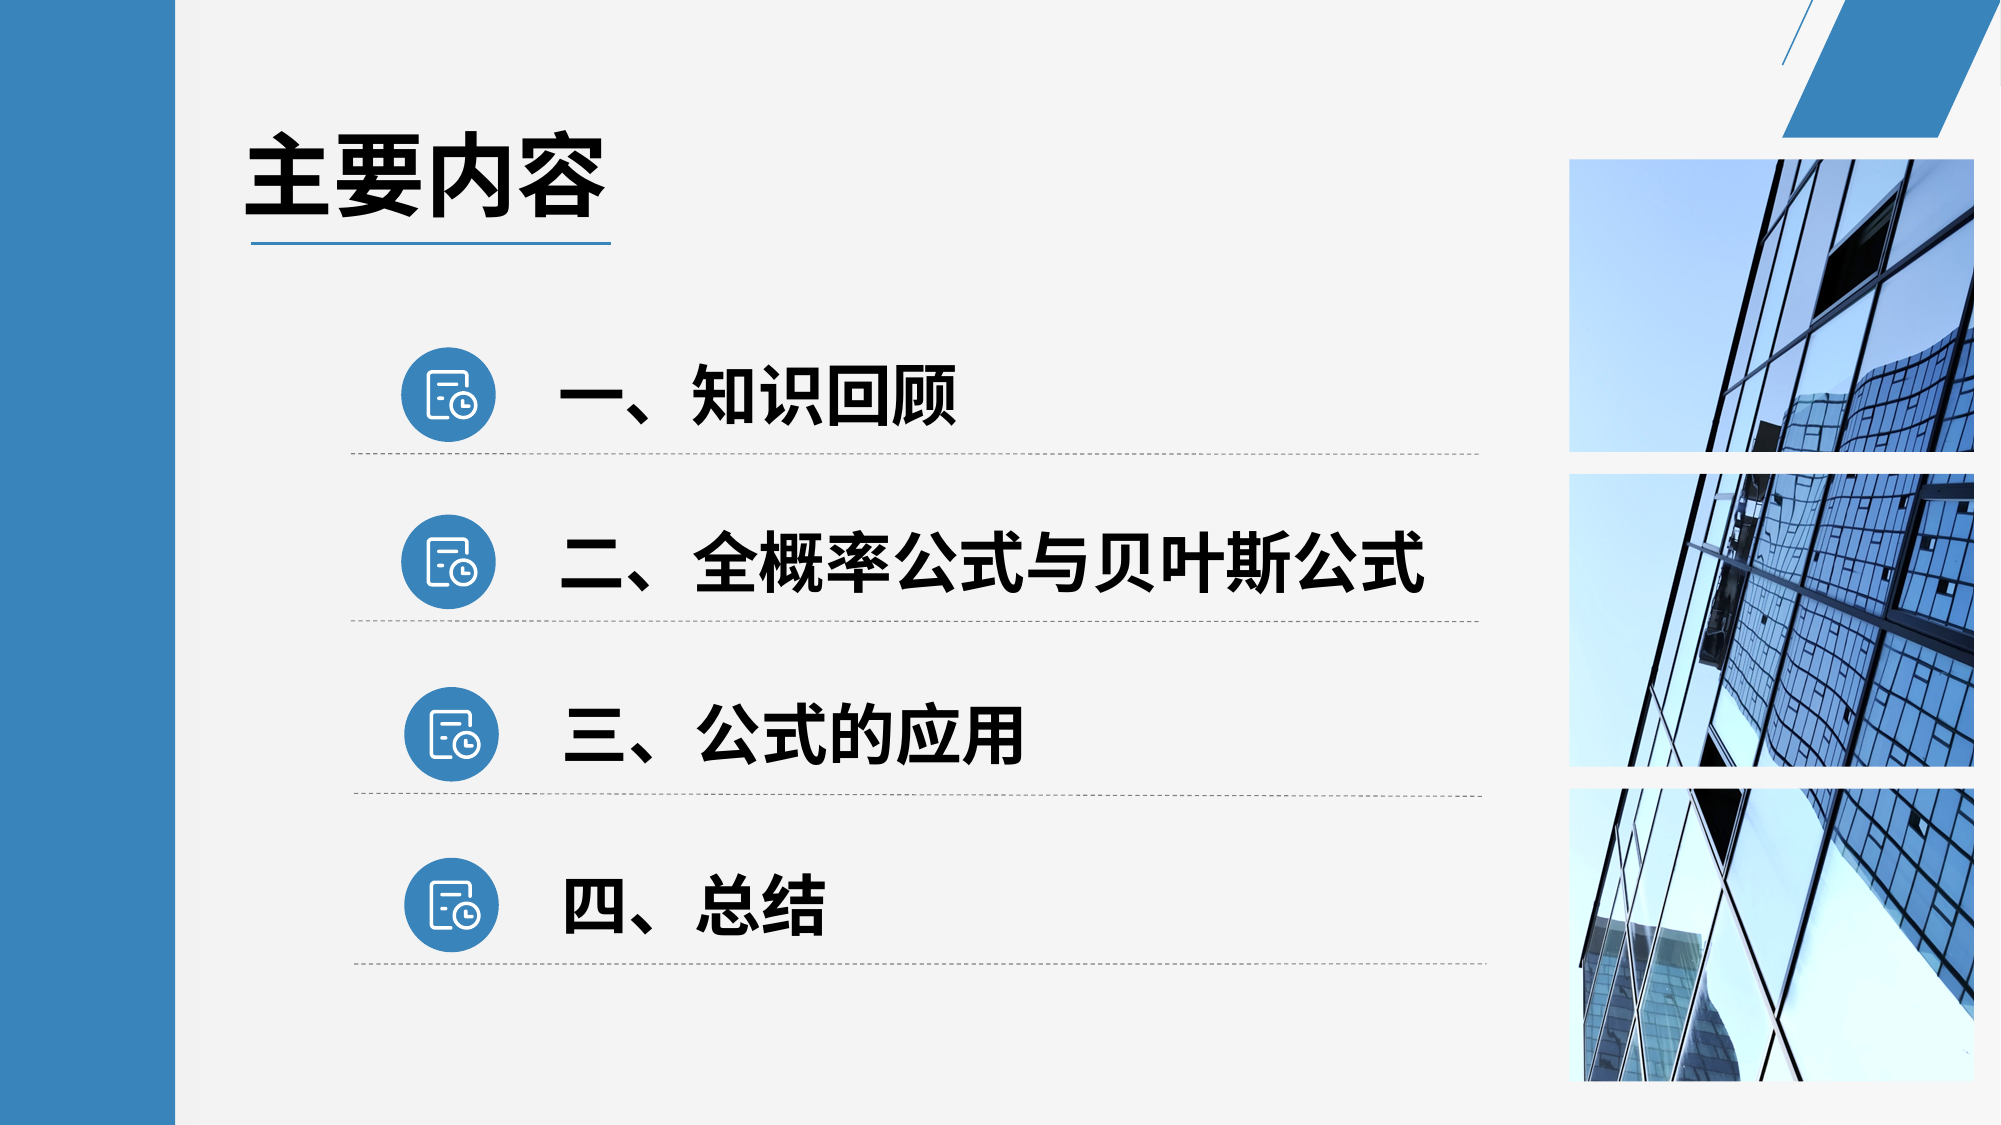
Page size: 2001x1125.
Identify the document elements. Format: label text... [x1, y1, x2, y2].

text_box [1568, 473, 1975, 768]
text_box 主要内容 [227, 110, 1032, 345]
text_box [1568, 158, 1975, 453]
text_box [350, 346, 1480, 455]
text_box [1568, 788, 1975, 1082]
text_box [1780, 0, 2000, 139]
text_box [1782, 0, 1814, 65]
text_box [354, 685, 1483, 797]
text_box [354, 856, 1487, 964]
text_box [350, 513, 1495, 622]
text_box [0, 0, 176, 1125]
